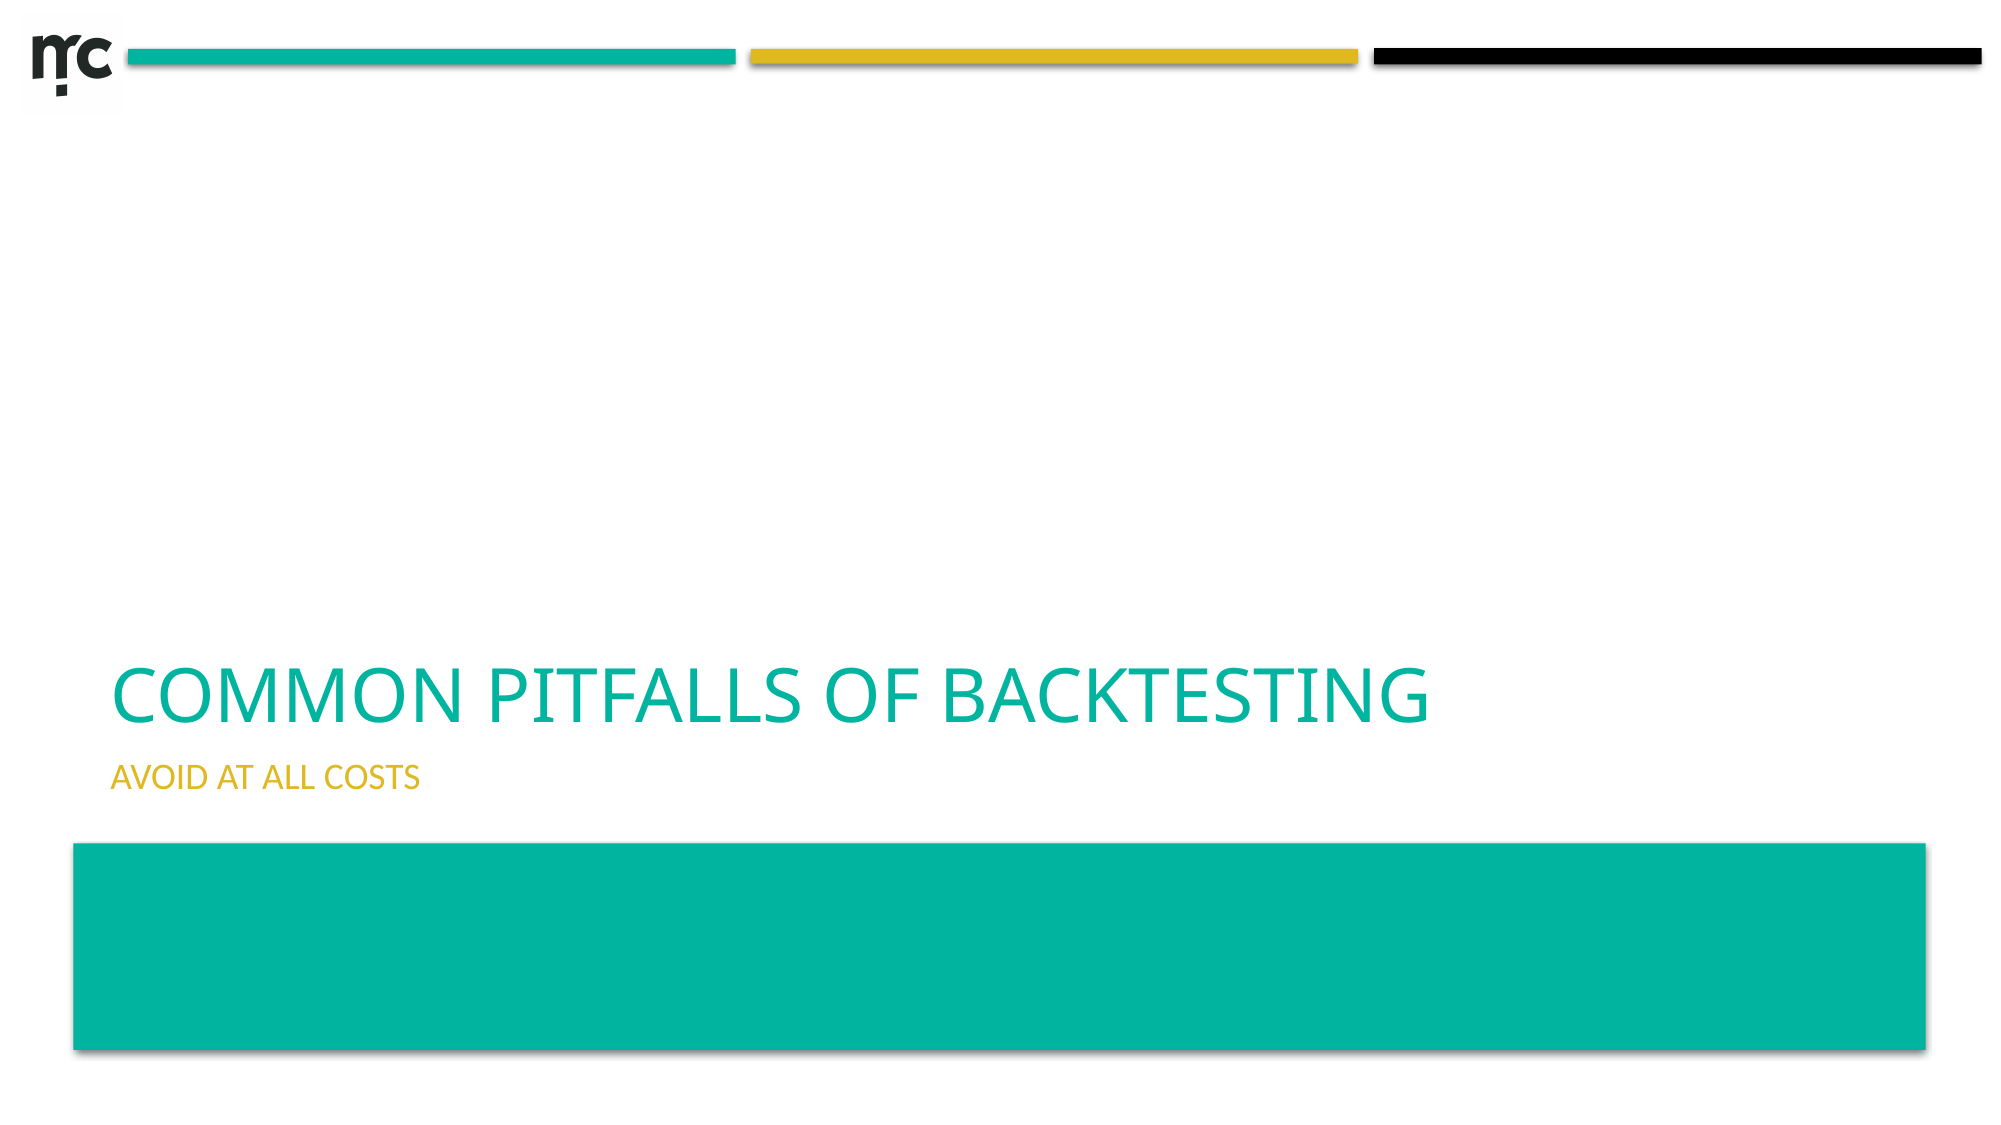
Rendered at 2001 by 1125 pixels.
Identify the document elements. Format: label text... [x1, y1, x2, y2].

picture [20, 13, 123, 116]
list Avoid at all costs [95, 744, 1905, 844]
title Common pitfalls of backtesting [95, 499, 1905, 744]
